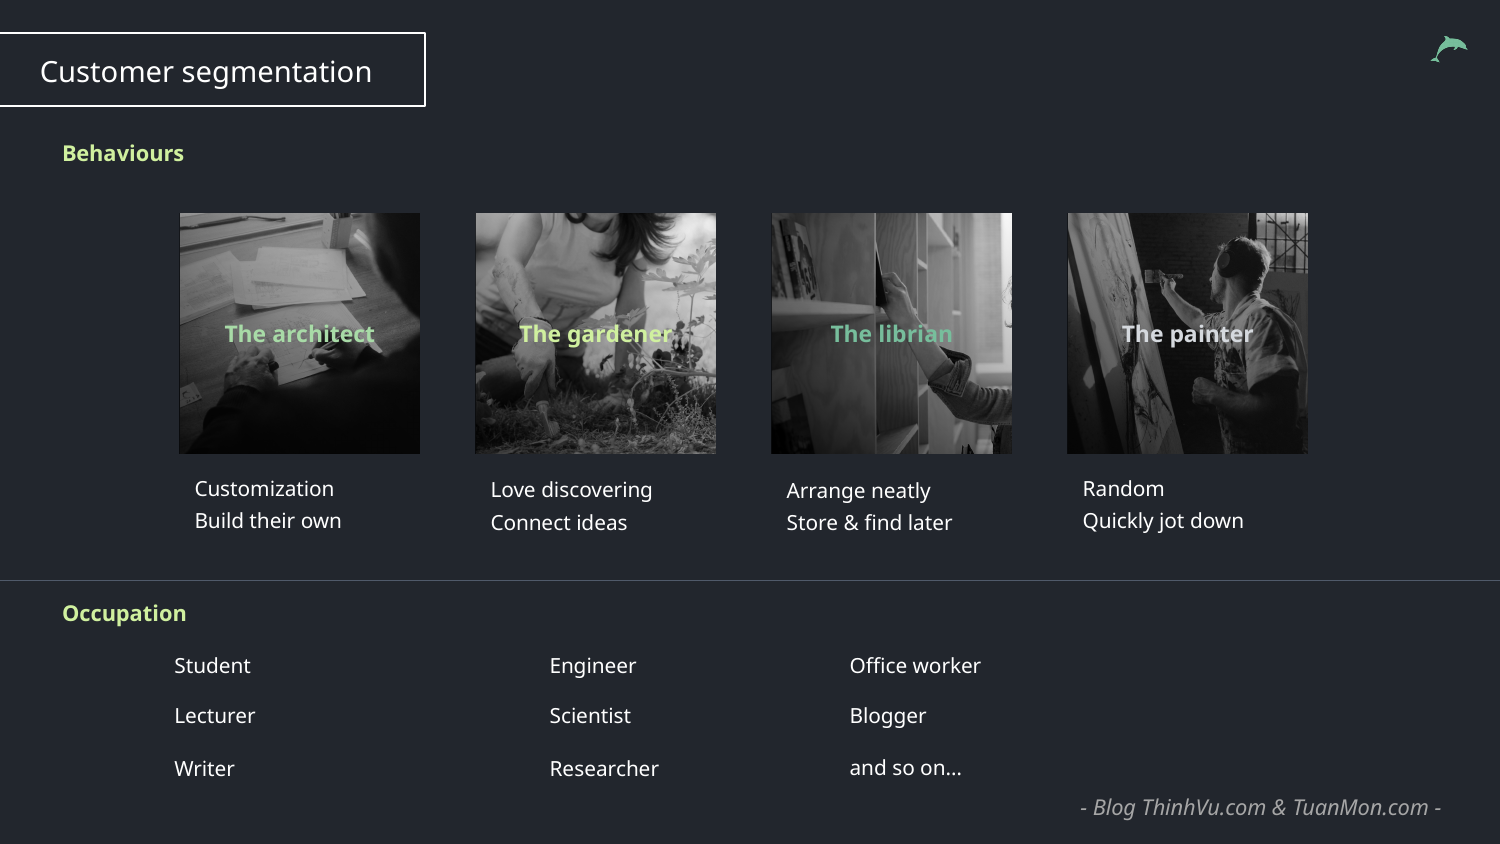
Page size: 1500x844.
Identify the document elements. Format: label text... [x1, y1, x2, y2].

text_box Lecturer [159, 687, 460, 735]
picture [475, 213, 717, 454]
picture [1067, 213, 1309, 454]
picture [771, 213, 1013, 454]
text_box [0, 31, 427, 108]
picture [179, 213, 421, 454]
text_box Researcher [534, 740, 835, 788]
text_box and so on… [834, 739, 1135, 787]
text_box Blogger [834, 687, 1135, 735]
text_box Occupation [47, 592, 365, 633]
picture [1430, 36, 1469, 63]
text_box Customization Build their own [179, 461, 389, 541]
text_box Love discovering Connect ideas [475, 461, 685, 542]
text_box Writer [159, 740, 460, 788]
text_box - Blog ThinhVu.com & TuanMon.com - [1033, 786, 1489, 828]
text_box Student [159, 638, 460, 686]
text_box Arrange neatly Store & find later [771, 462, 981, 543]
text_box Customer segmentation [0, 49, 413, 92]
text_box Random Quickly jot down [1067, 461, 1277, 541]
text_box Engineer [534, 638, 835, 686]
text_box Behaviours [47, 132, 365, 174]
text_box Scientist [534, 687, 834, 735]
text_box Office worker [834, 637, 1135, 685]
